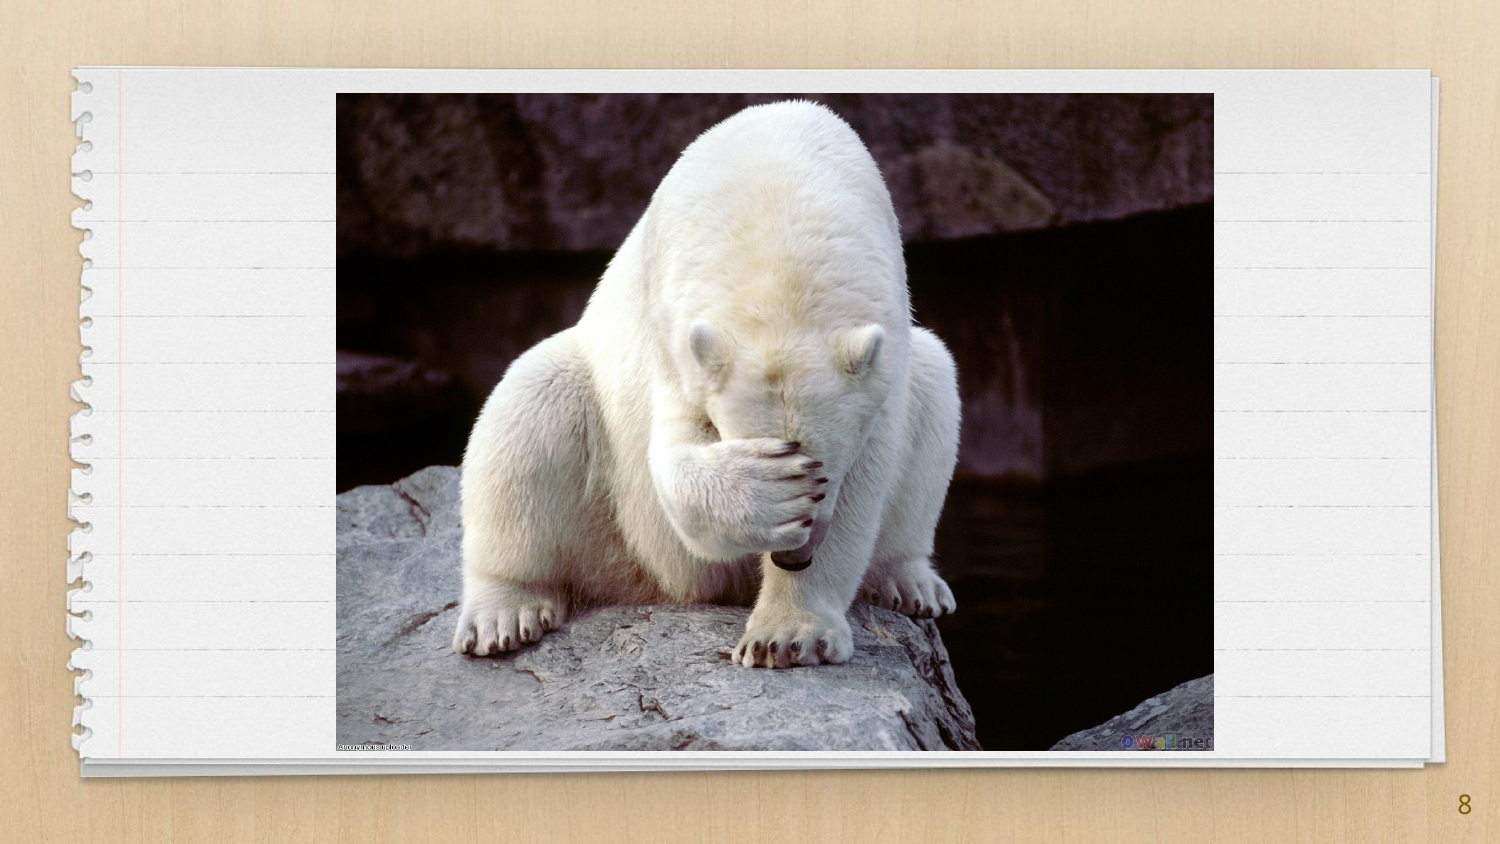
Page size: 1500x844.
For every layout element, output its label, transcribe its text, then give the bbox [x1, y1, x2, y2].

picture [0, 0, 1500, 844]
slide_number 8 [1429, 767, 1500, 844]
